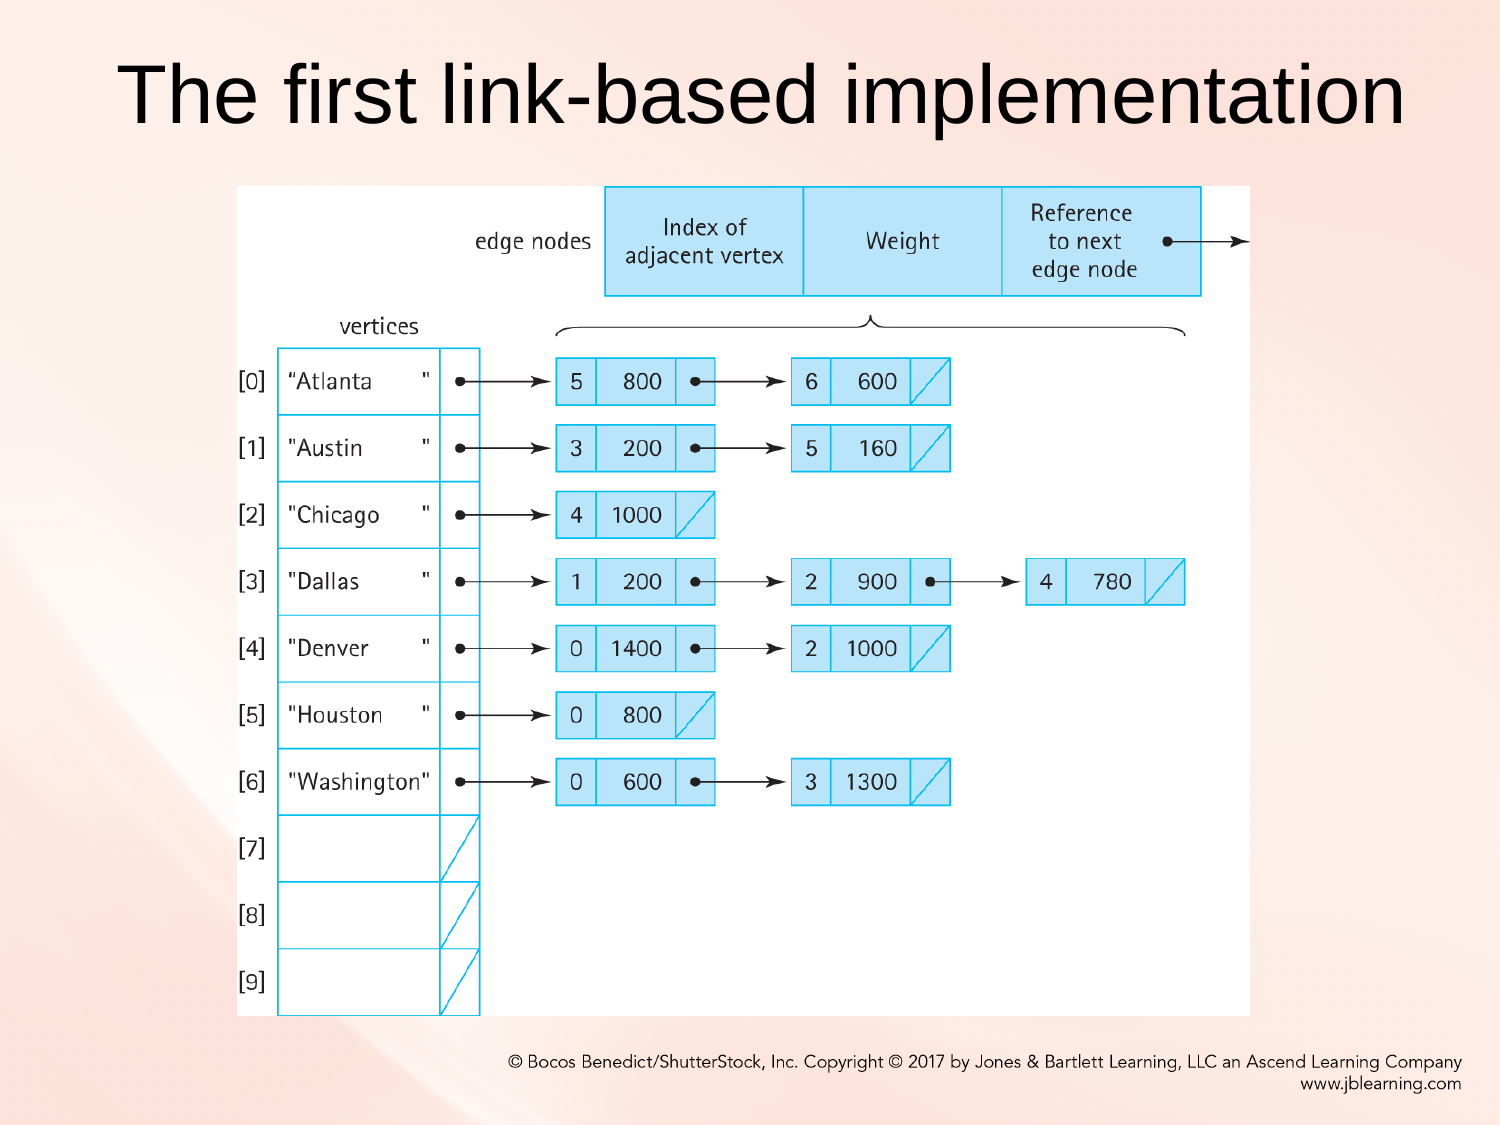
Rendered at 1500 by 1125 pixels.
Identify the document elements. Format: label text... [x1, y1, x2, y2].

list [237, 185, 1251, 1016]
picture [0, 0, 1500, 1125]
title The first link-based implementation [87, 24, 1438, 155]
